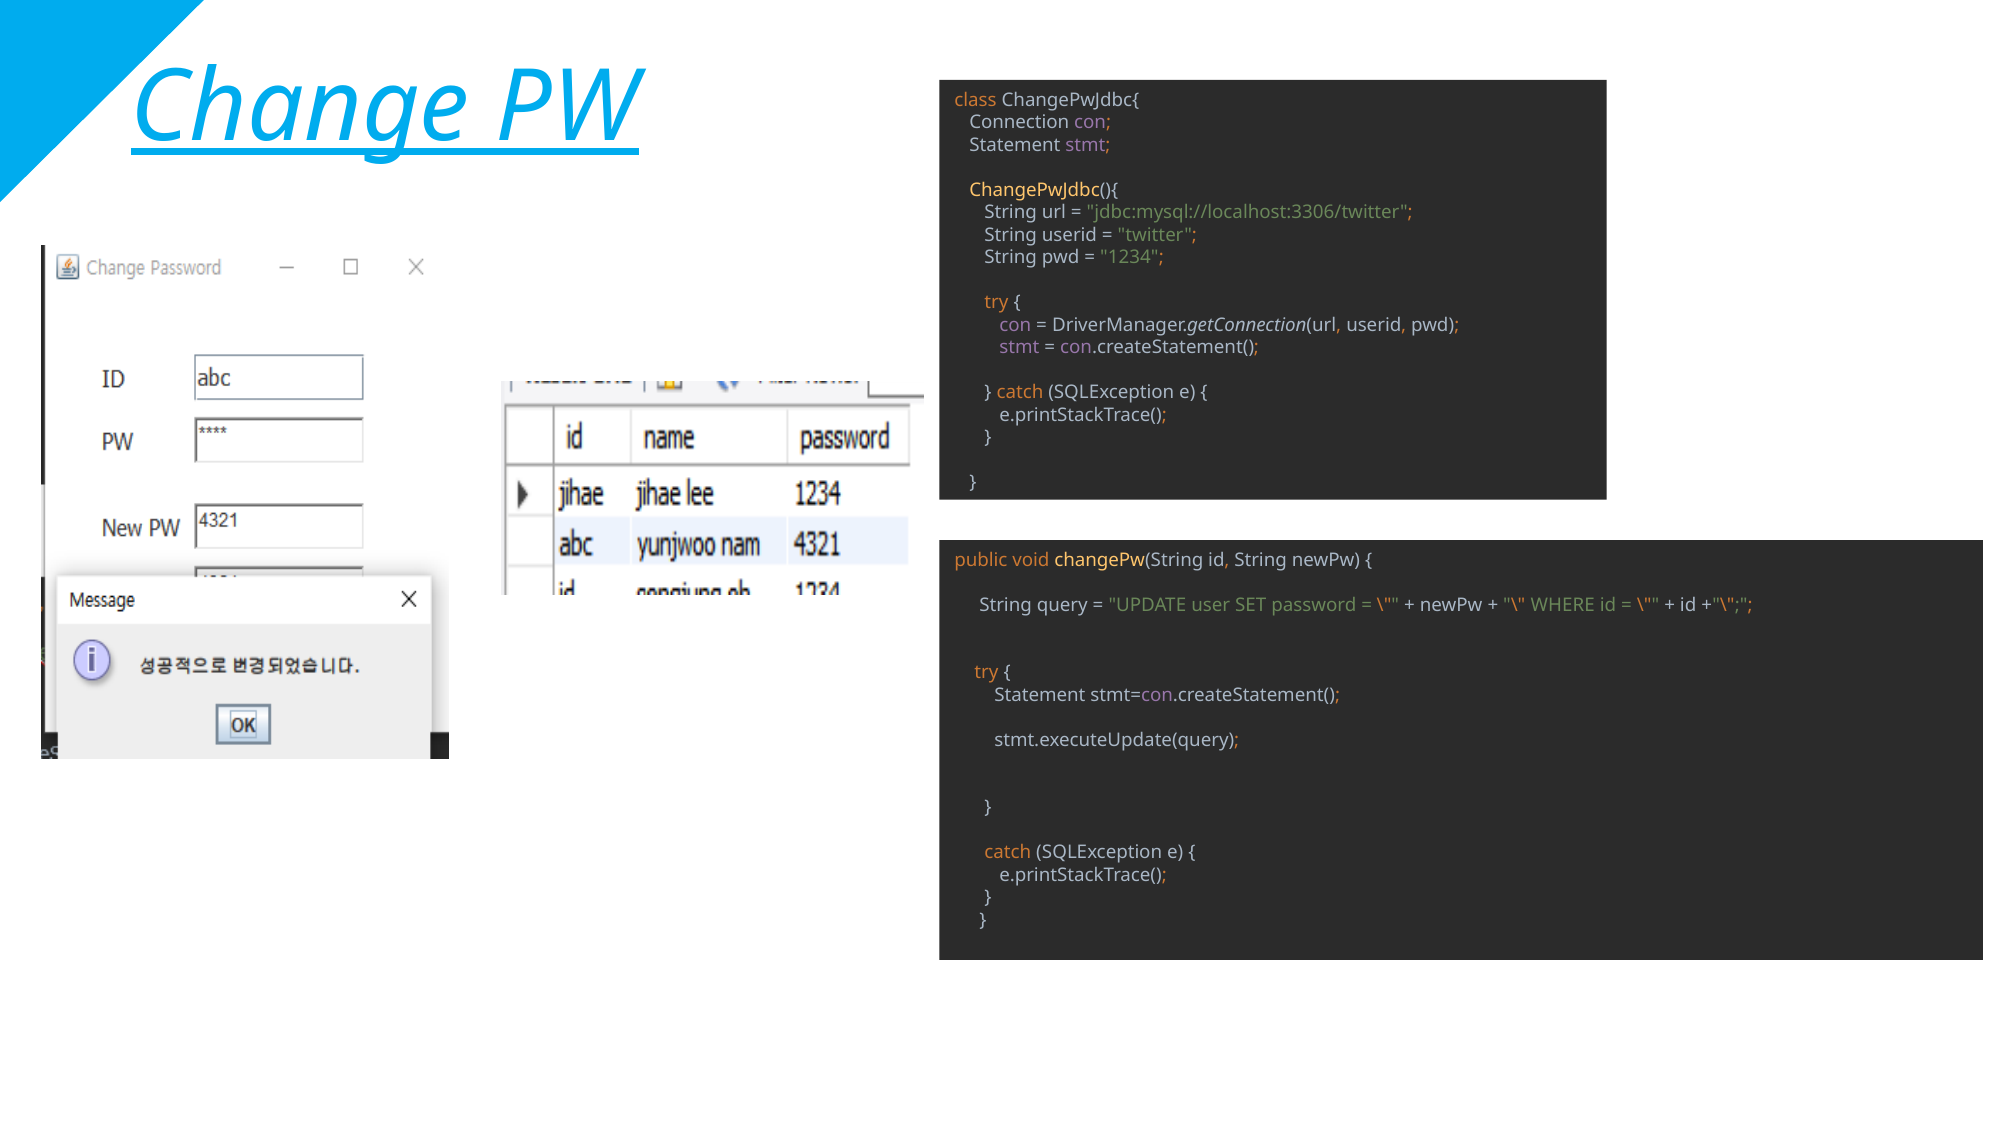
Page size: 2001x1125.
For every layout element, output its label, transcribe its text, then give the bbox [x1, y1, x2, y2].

text_box Change PW [53, 32, 717, 168]
picture [500, 381, 924, 595]
text_box [0, 0, 206, 204]
text_box class ChangePwJdbc{ Connection con; Statement stmt; ChangePwJdbc(){ String url = "jdbc:mysql://localhost:3306/twitter"; String userid = "twitter"; String pwd = "1234"; try { con = DriverManager.getConnection(url, userid, pwd); stmt = con.createStatement(); } catch (SQLException e) { e.printStackTrace(); } } [939, 79, 1607, 500]
text_box public void changePw(String id, String newPw) { String query = "UPDATE user SET password = \"" + newPw + "\" WHERE id = \"" + id +"\";"; try { Statement stmt=con.createStatement(); stmt.executeUpdate(query); } catch (SQLException e) { e.printStackTrace(); } } [939, 540, 1983, 960]
picture [41, 245, 449, 759]
